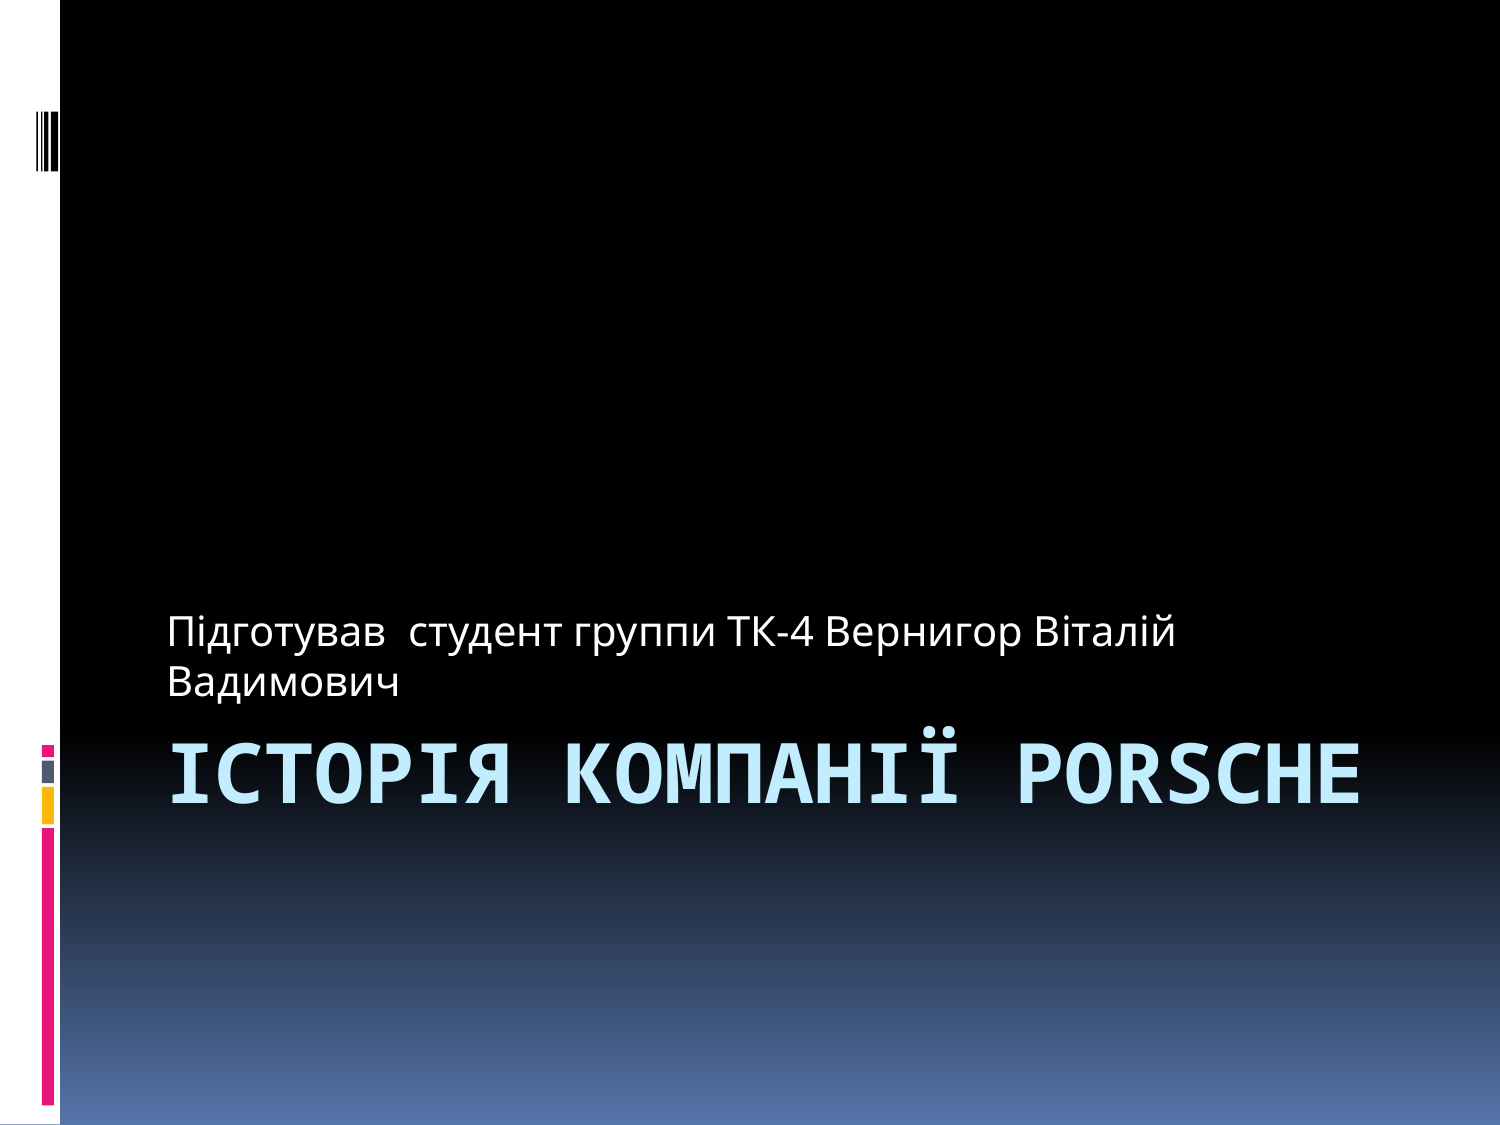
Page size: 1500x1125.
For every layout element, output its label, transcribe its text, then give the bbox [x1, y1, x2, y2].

subtitle Підготував студент группи ТК-4 Вернигор Віталій Вадимович [150, 464, 1425, 713]
title IСТОРІЯ КОМПАНІЇ PORSCHE [150, 713, 1425, 1037]
